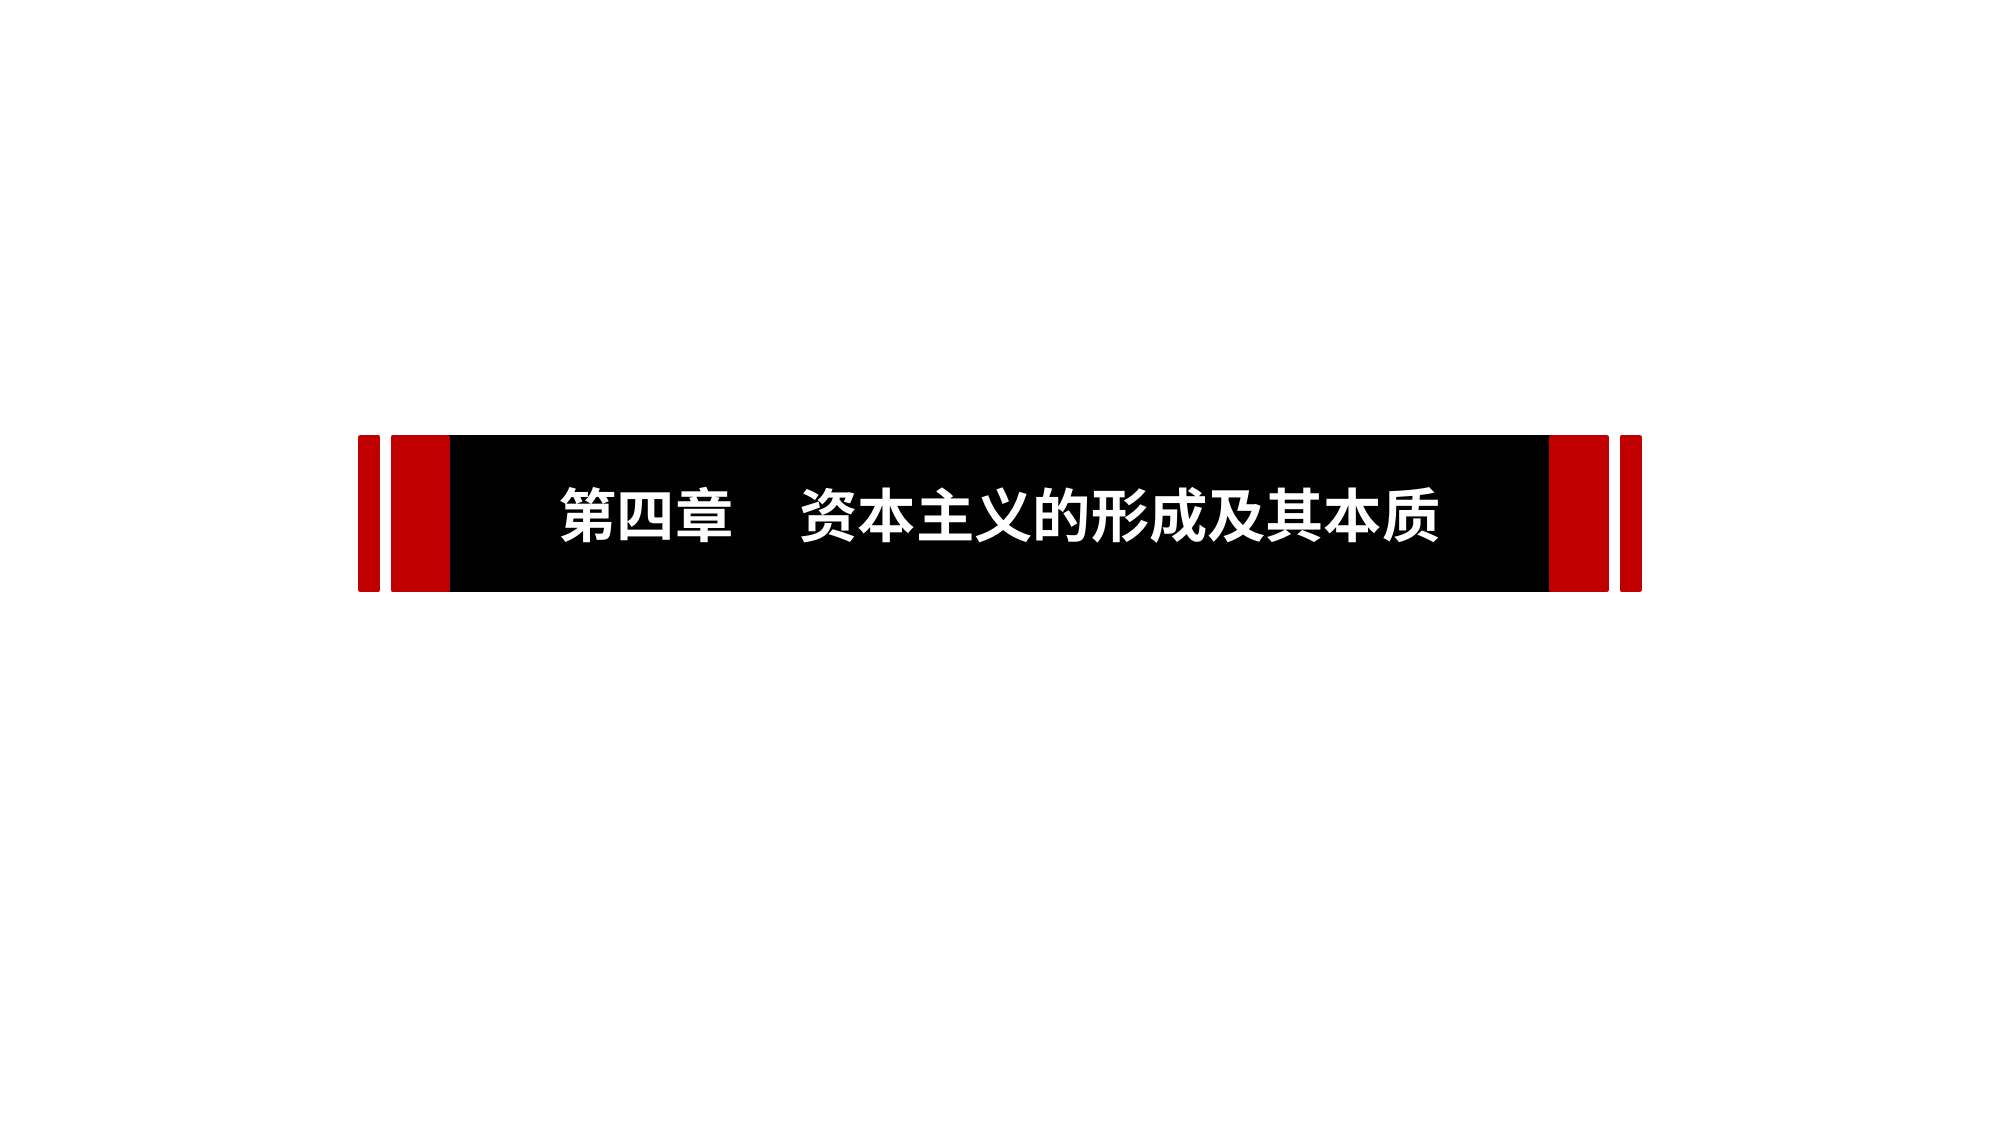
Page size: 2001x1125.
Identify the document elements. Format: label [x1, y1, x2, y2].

text_box [360, 436, 1640, 591]
